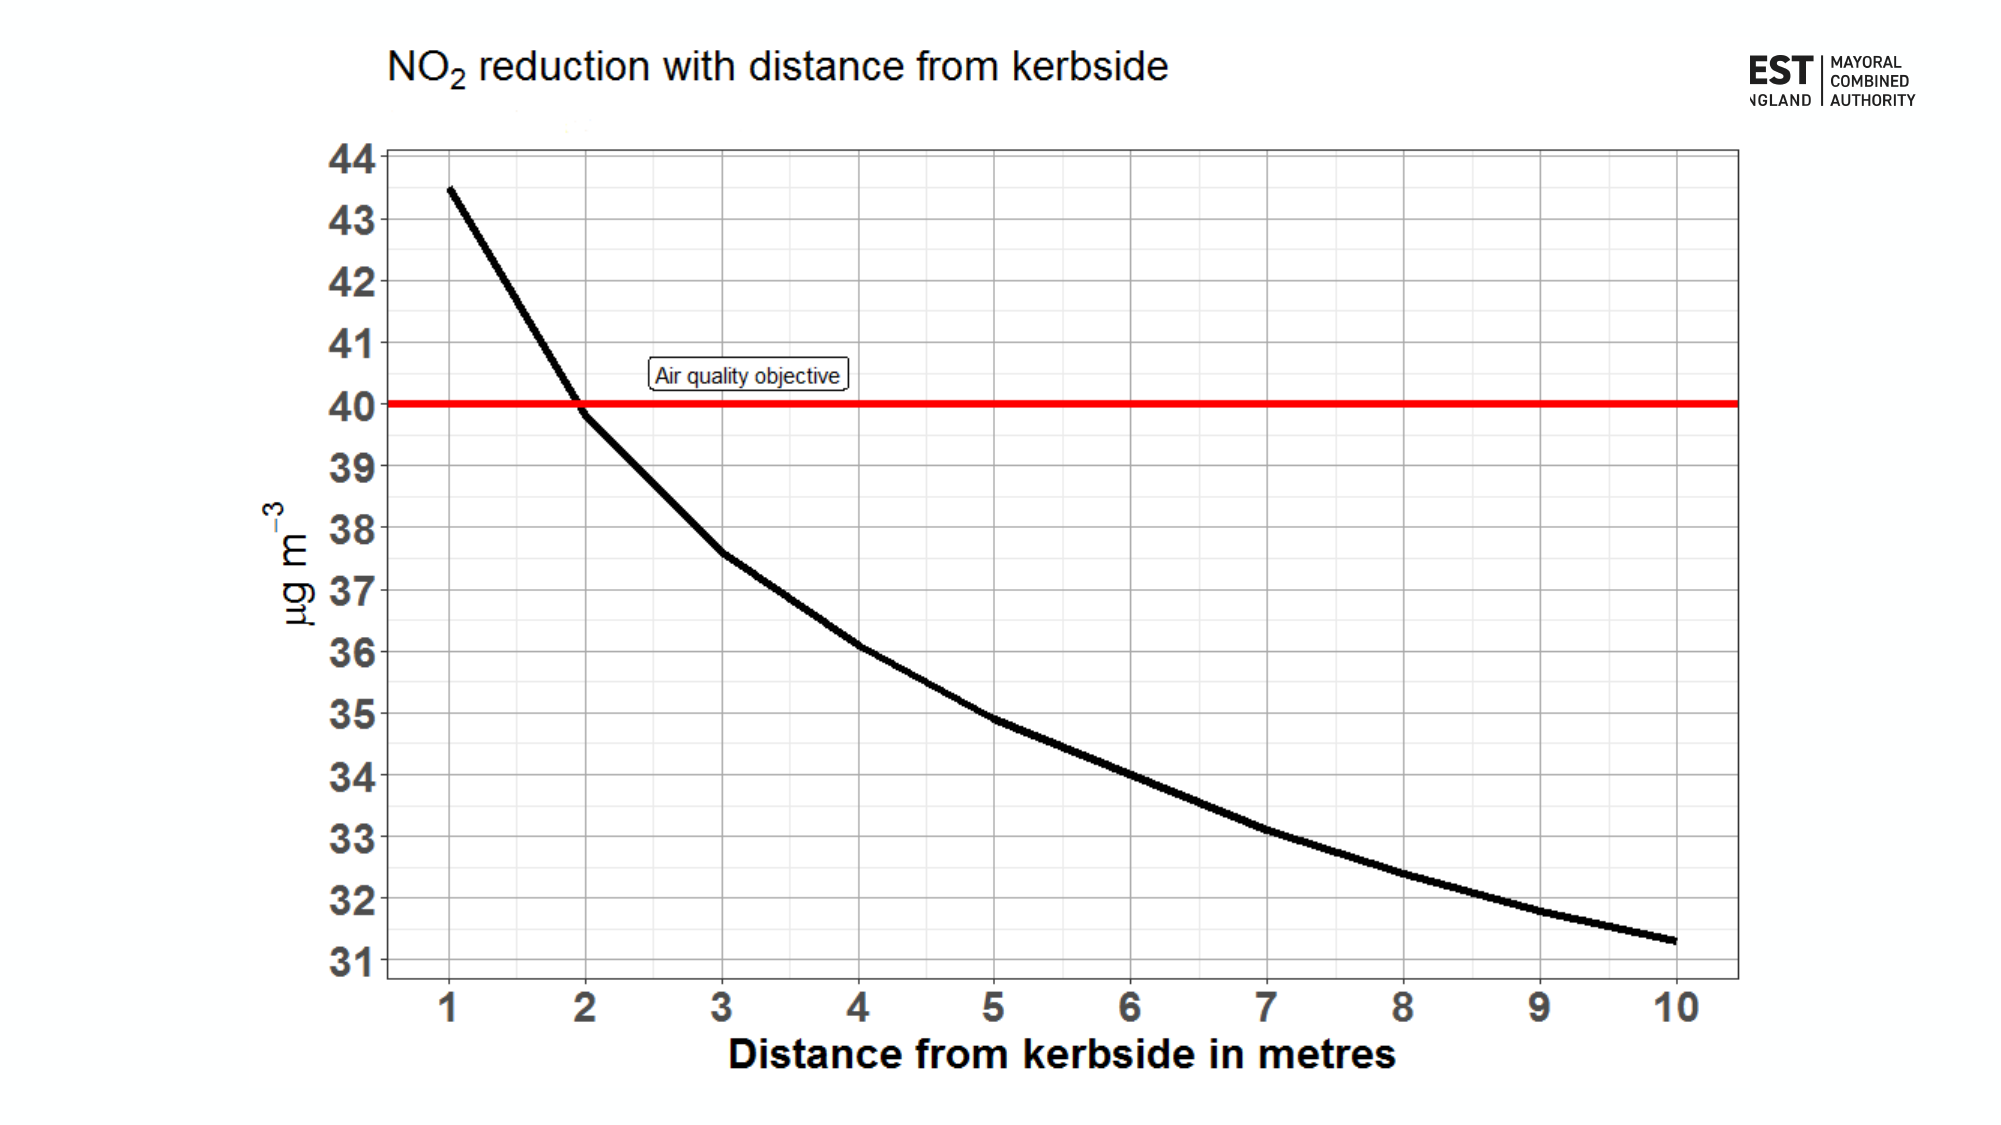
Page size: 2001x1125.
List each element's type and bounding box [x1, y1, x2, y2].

picture [249, 36, 1916, 1088]
